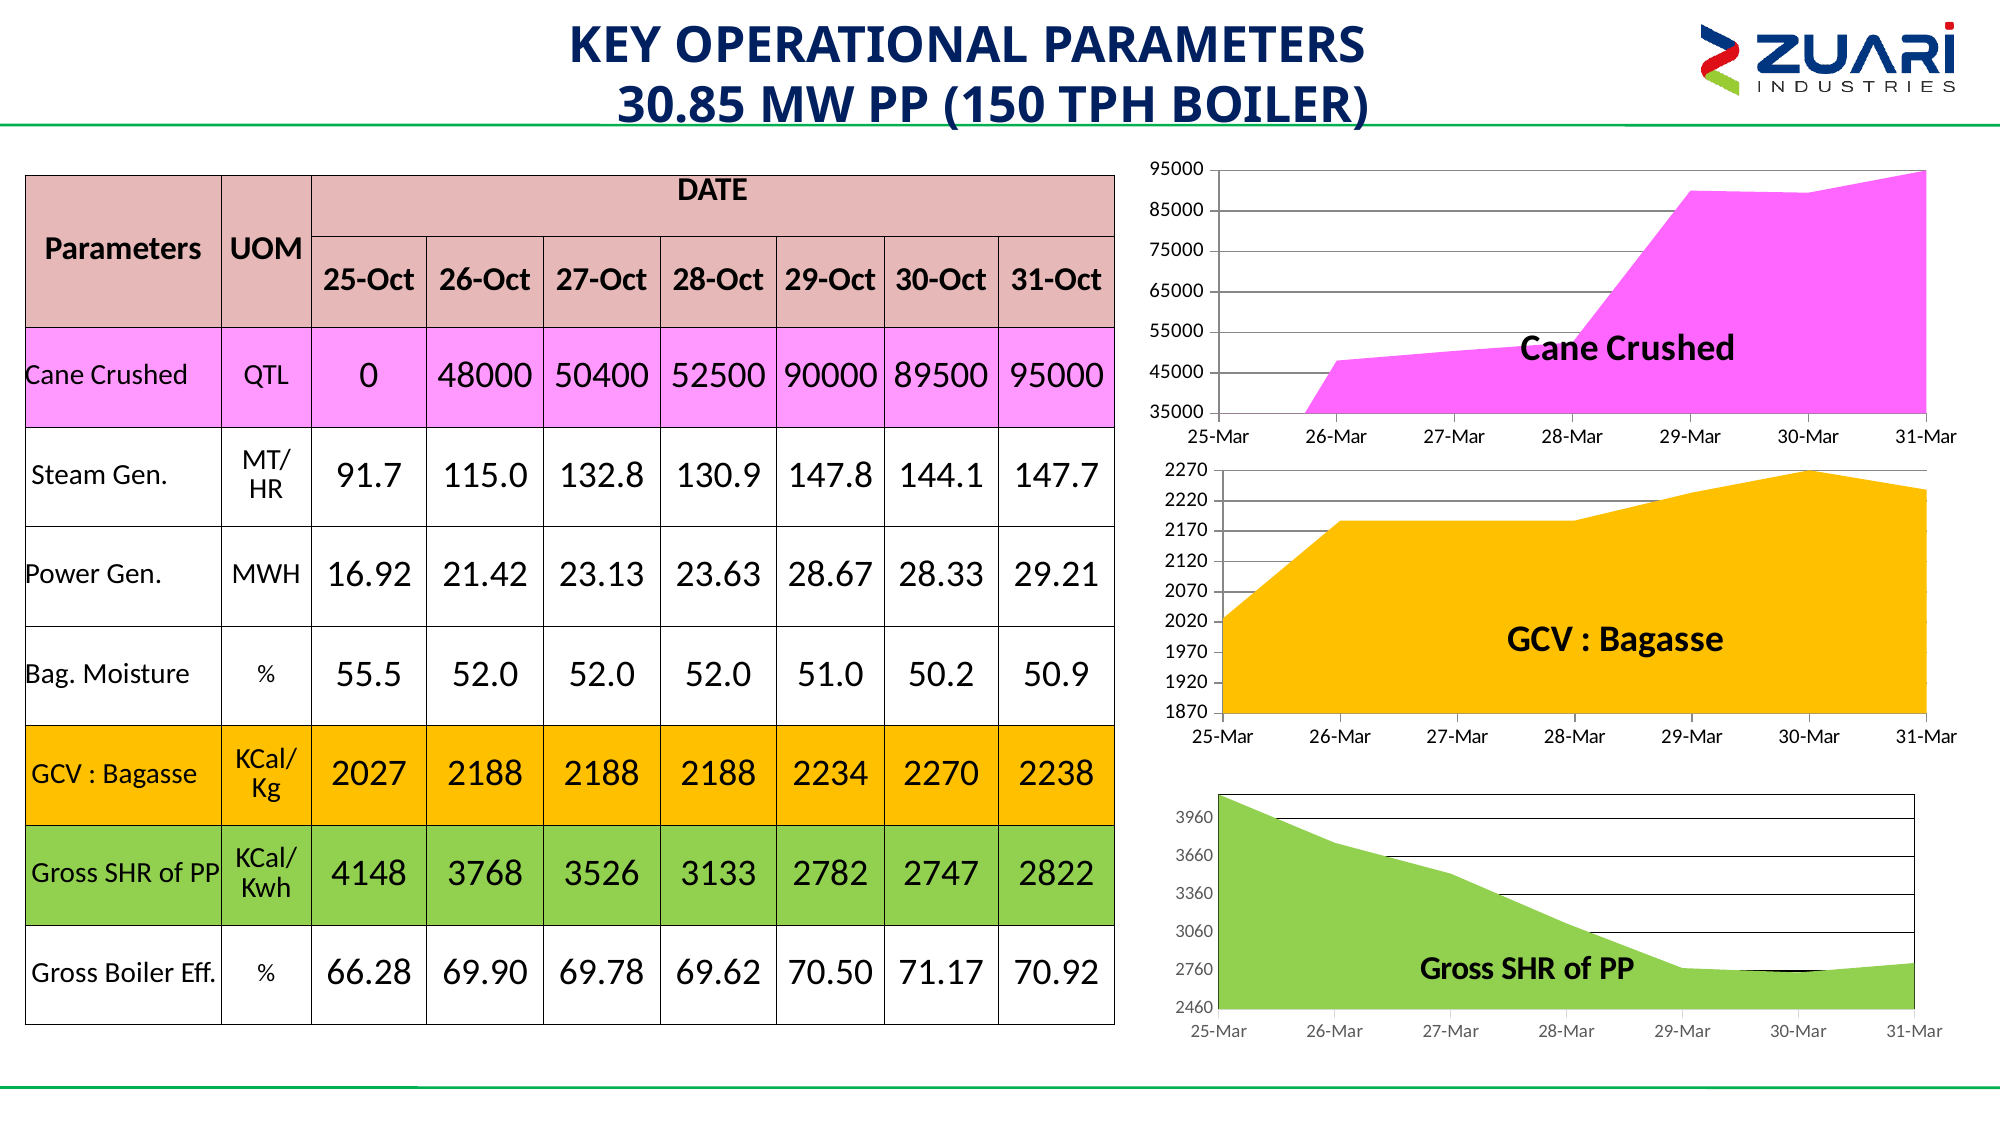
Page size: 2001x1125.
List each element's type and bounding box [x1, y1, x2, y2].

table_header [26, 176, 221, 327]
table_cell [777, 826, 884, 925]
table_cell [544, 627, 660, 725]
table_cell [999, 328, 1114, 427]
table_cell [427, 237, 543, 327]
table_cell [222, 627, 311, 725]
table_cell [661, 926, 776, 1024]
table_cell [777, 926, 884, 1024]
table_cell [885, 527, 998, 626]
table_cell [26, 328, 221, 427]
picture [1700, 20, 1956, 98]
table_cell [222, 826, 311, 925]
table_cell [999, 428, 1114, 526]
table_cell [661, 328, 776, 427]
table_cell [312, 826, 426, 925]
table_cell [544, 237, 660, 327]
table_cell [544, 428, 660, 526]
table_cell [544, 826, 660, 925]
table_header [312, 176, 1114, 236]
table_cell [999, 826, 1114, 925]
table_cell [661, 627, 776, 725]
table_cell [777, 527, 884, 626]
table_cell [312, 726, 426, 825]
table_cell [222, 926, 311, 1024]
table_cell [885, 237, 998, 327]
table_cell [544, 726, 660, 825]
table_cell [885, 826, 998, 925]
table_cell [427, 428, 543, 526]
table_cell [222, 527, 311, 626]
table_cell [777, 627, 884, 725]
table_cell [999, 726, 1114, 825]
table_cell [427, 926, 543, 1024]
table_header [222, 176, 311, 327]
table_cell [26, 527, 221, 626]
table_cell [999, 627, 1114, 725]
table_cell [885, 428, 998, 526]
table_cell [26, 627, 221, 725]
table_cell [661, 237, 776, 327]
title [549, 22, 1438, 123]
table_cell [999, 926, 1114, 1024]
table_cell [777, 328, 884, 427]
table_cell [312, 627, 426, 725]
table_cell [661, 826, 776, 925]
table_cell [312, 527, 426, 626]
table_cell [427, 328, 543, 427]
table_cell [544, 328, 660, 427]
table_cell [661, 428, 776, 526]
table_cell [26, 826, 221, 925]
table_cell [427, 627, 543, 725]
table_cell [312, 328, 426, 427]
table_cell [885, 726, 998, 825]
table_cell [661, 527, 776, 626]
table_cell [312, 428, 426, 526]
table_cell [26, 726, 221, 825]
table_cell [777, 726, 884, 825]
table_cell [999, 527, 1114, 626]
table_cell [999, 237, 1114, 327]
table_cell [427, 826, 543, 925]
table_cell [427, 726, 543, 825]
table_cell [661, 726, 776, 825]
table_cell [544, 527, 660, 626]
table_cell [26, 926, 221, 1024]
table_cell [222, 428, 311, 526]
table_cell [885, 328, 998, 427]
table_cell [26, 428, 221, 526]
table_cell [544, 926, 660, 1024]
table_cell [885, 627, 998, 725]
table_cell [777, 428, 884, 526]
table_cell [312, 237, 426, 327]
table_cell [427, 527, 543, 626]
table_cell [222, 328, 311, 427]
table_cell [777, 237, 884, 327]
chart [1132, 153, 1975, 1055]
table_cell [312, 926, 426, 1024]
table_cell [885, 926, 998, 1024]
table_cell [222, 726, 311, 825]
